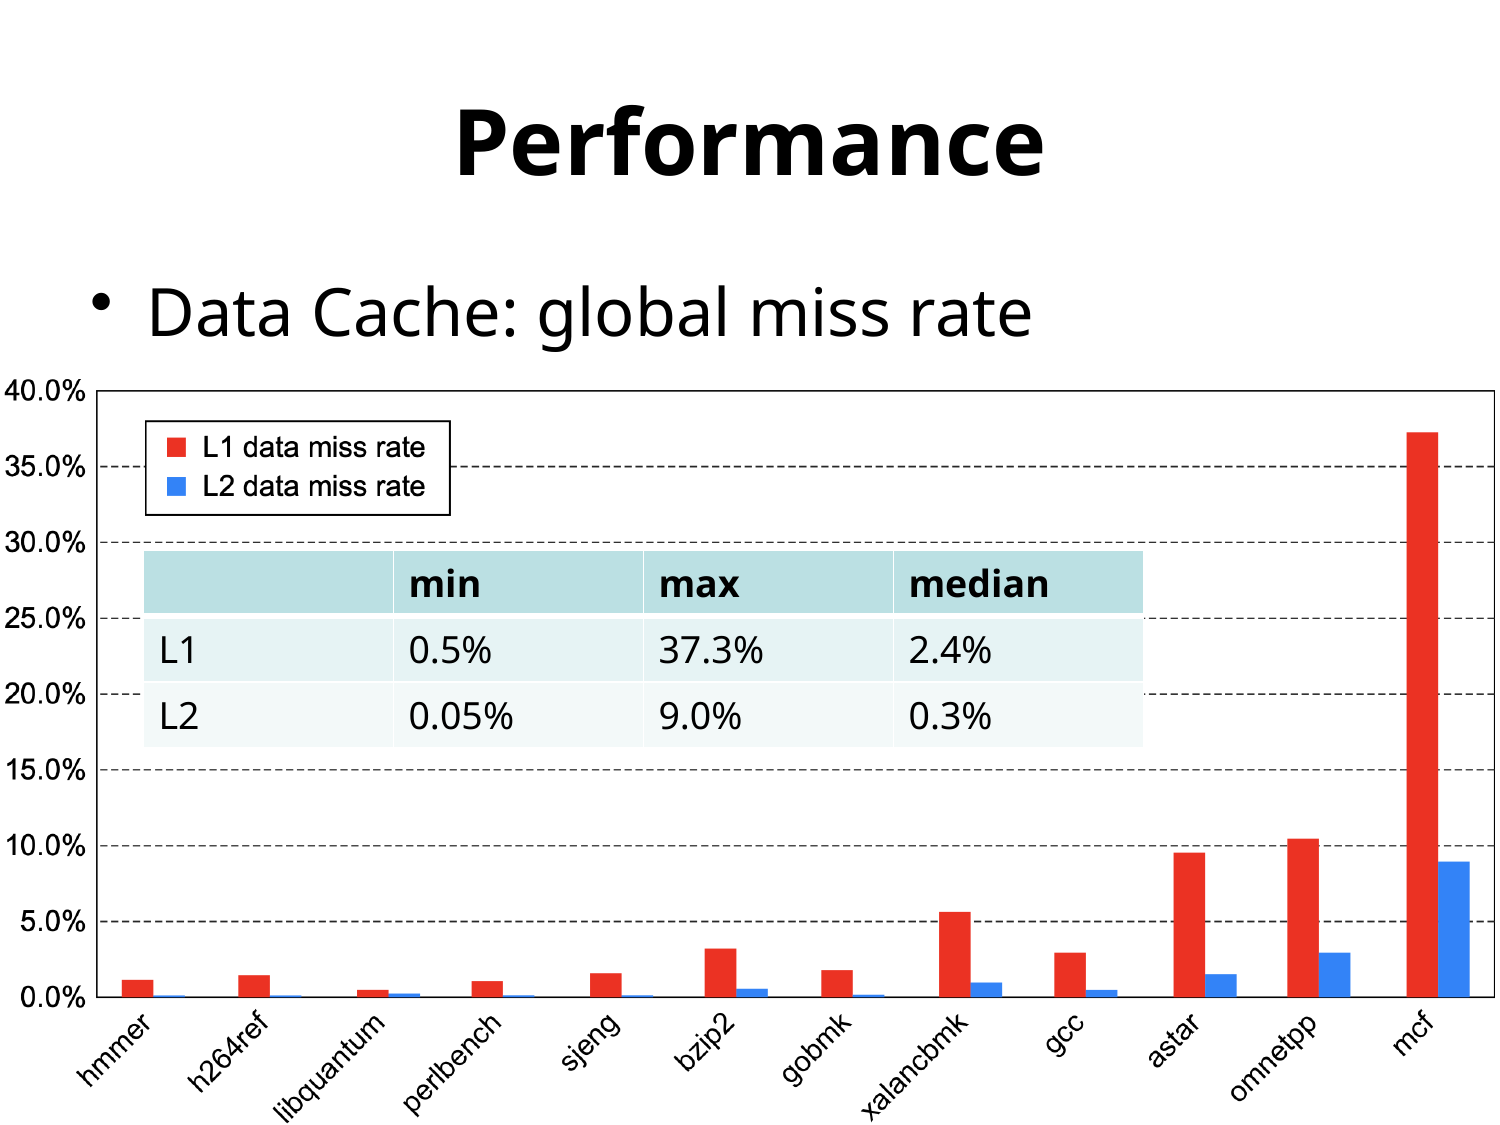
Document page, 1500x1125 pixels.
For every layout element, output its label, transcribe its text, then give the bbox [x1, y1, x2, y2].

list Data Cache: global miss rate [75, 262, 1500, 374]
picture [0, 375, 1500, 1125]
title Performance [0, 45, 1500, 233]
